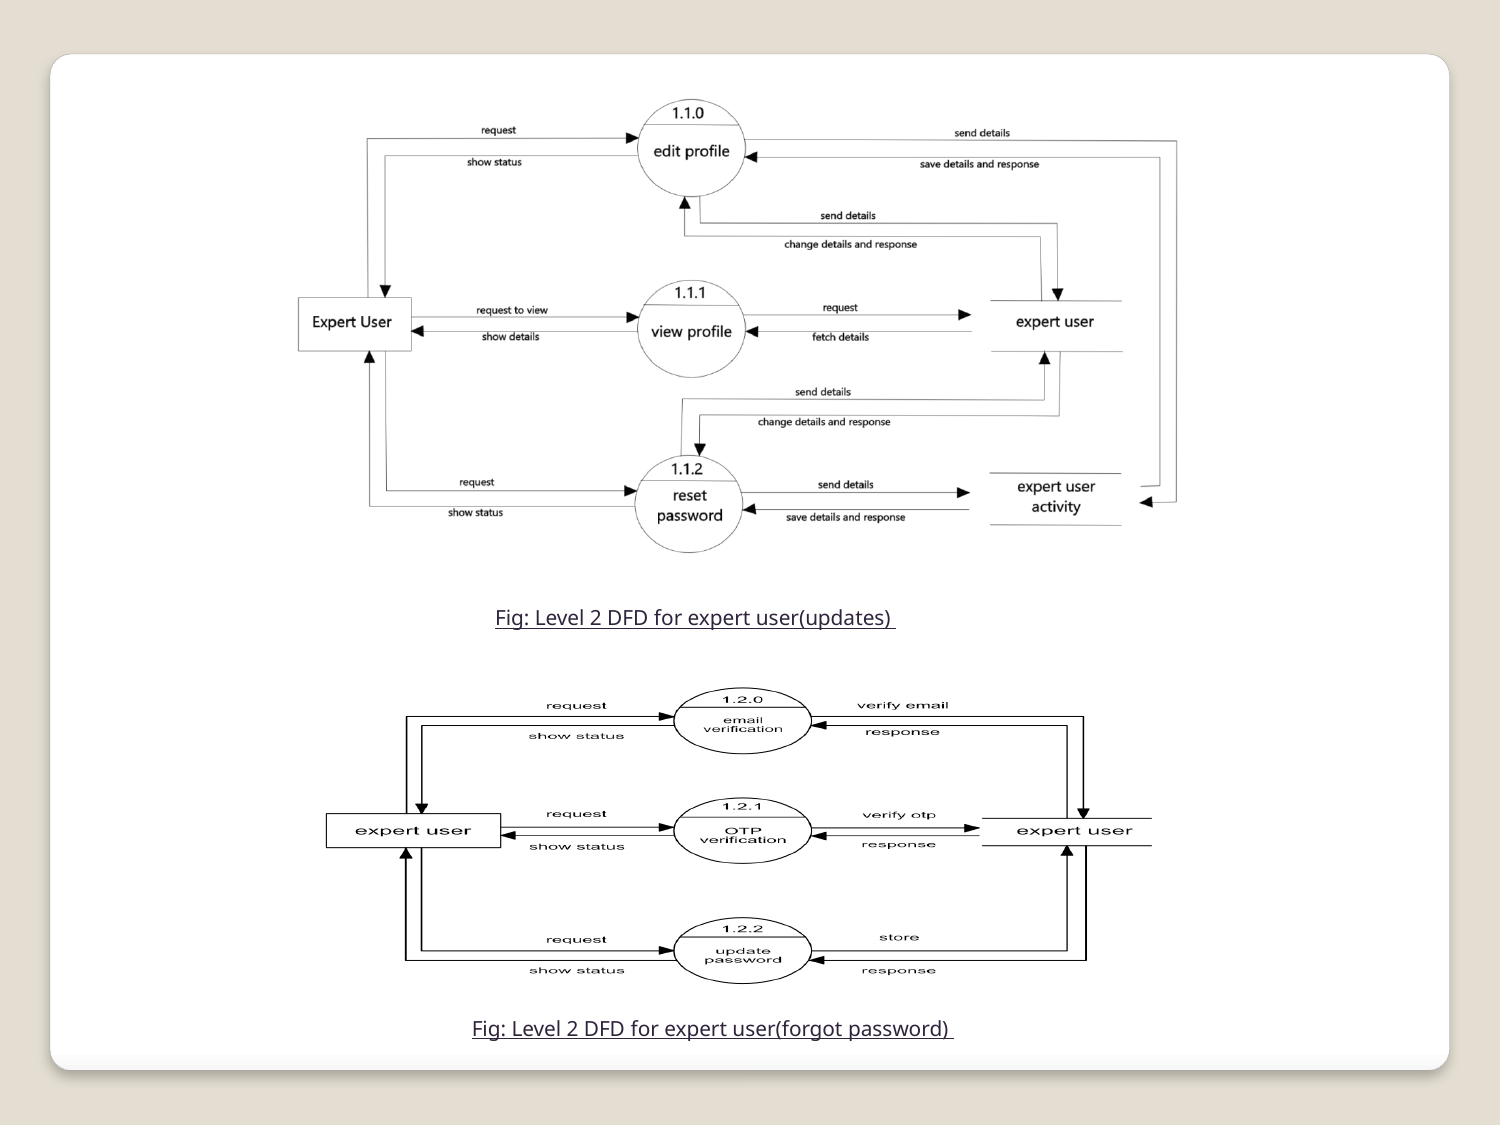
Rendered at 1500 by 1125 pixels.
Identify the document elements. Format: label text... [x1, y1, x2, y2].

picture [234, 655, 1243, 1016]
text_box Fig: Level 2 DFD for expert user(updates) [480, 623, 973, 638]
picture [245, 58, 1231, 610]
text_box Fig: Level 2 DFD for expert user(forgot password) [457, 1029, 1032, 1048]
